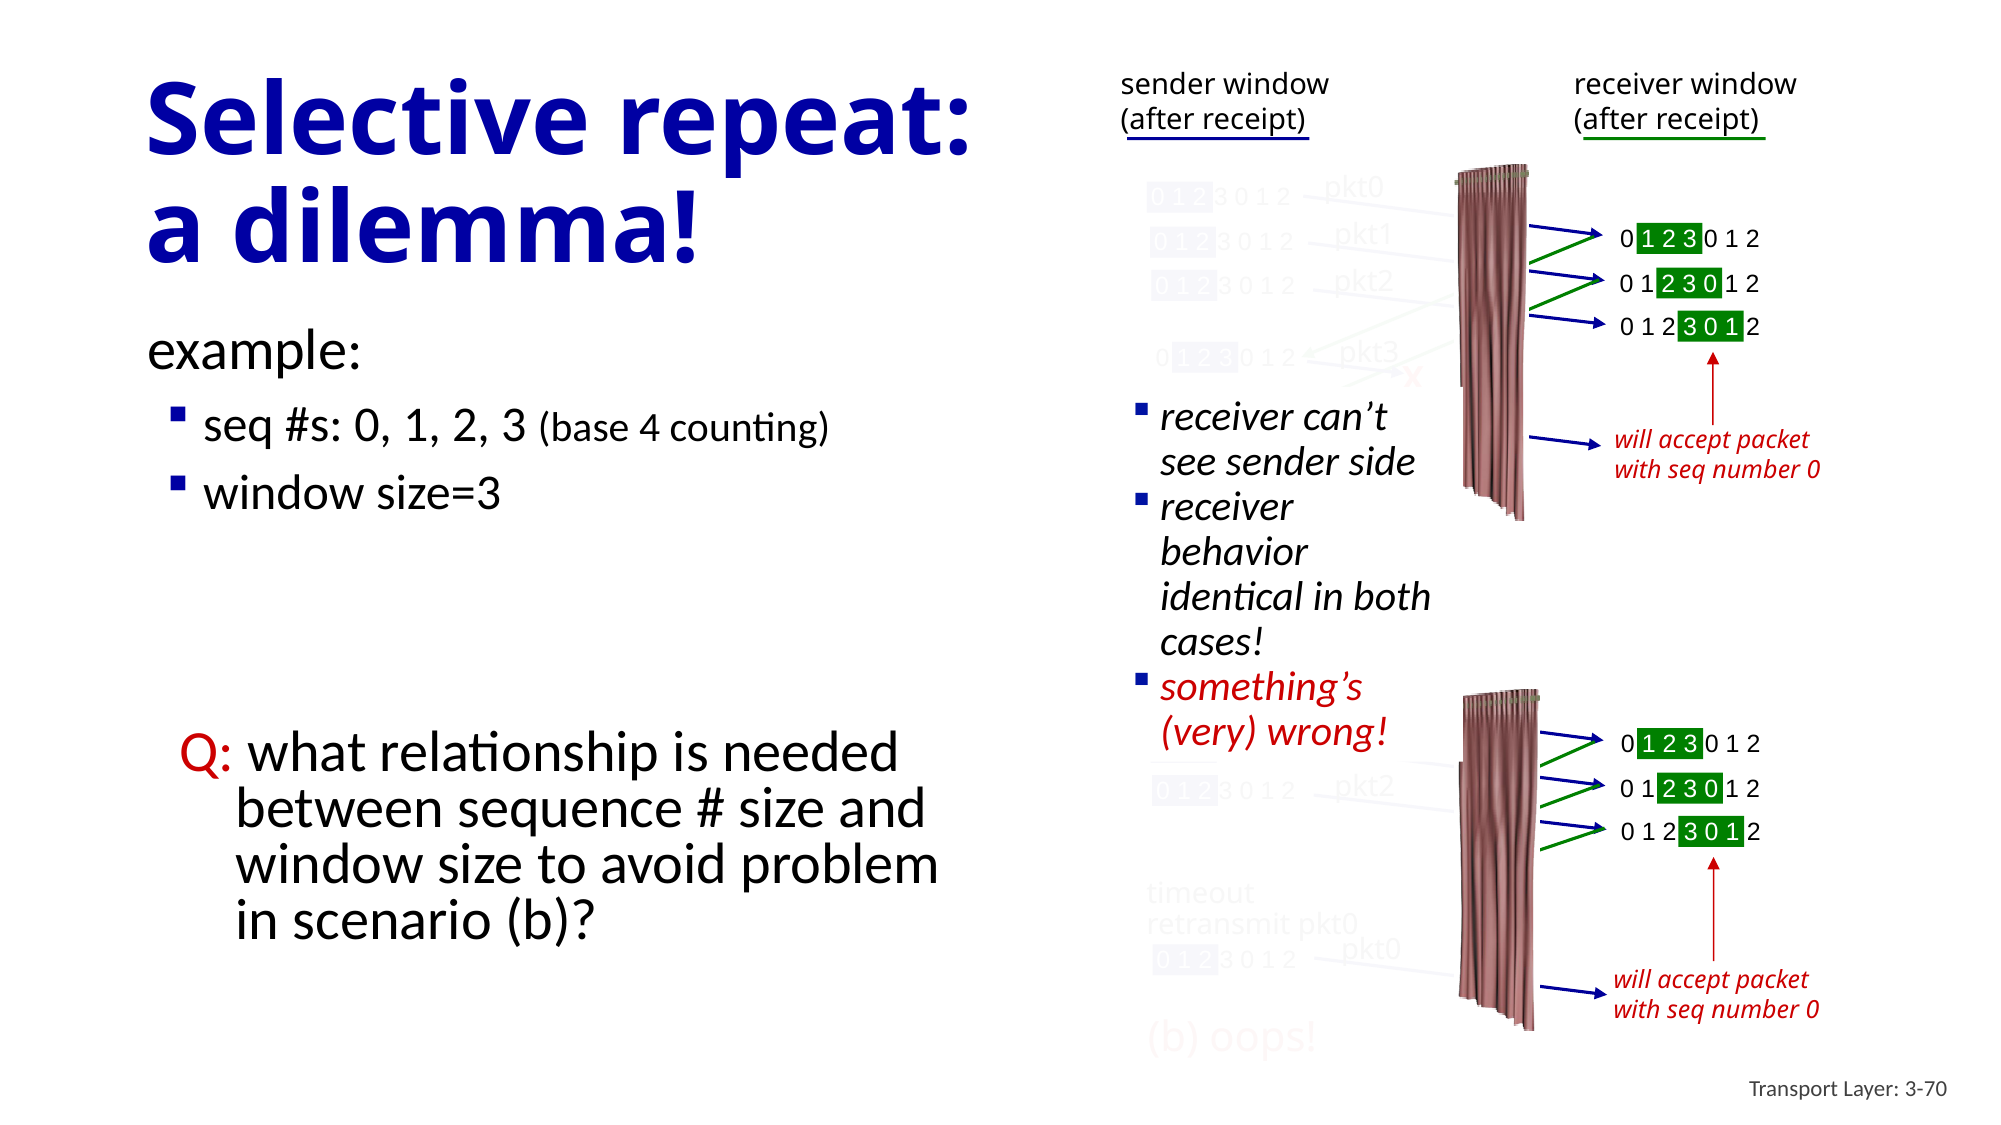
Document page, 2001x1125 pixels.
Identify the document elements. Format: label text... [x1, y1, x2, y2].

title Selective repeat: a dilemma! [130, 66, 1113, 286]
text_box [1113, 57, 1837, 492]
text_box example: seq #s: 0, 1, 2, 3 (base 4 counting) window size=3 [130, 311, 1036, 530]
slide_number Transport Layer: 3-70 [1512, 1056, 1963, 1117]
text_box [1084, 160, 1540, 1074]
text_box Q: what relationship is needed between sequence # size and window size to avoid problem in scenario (b)? [164, 647, 992, 1035]
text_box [1540, 666, 1836, 1032]
